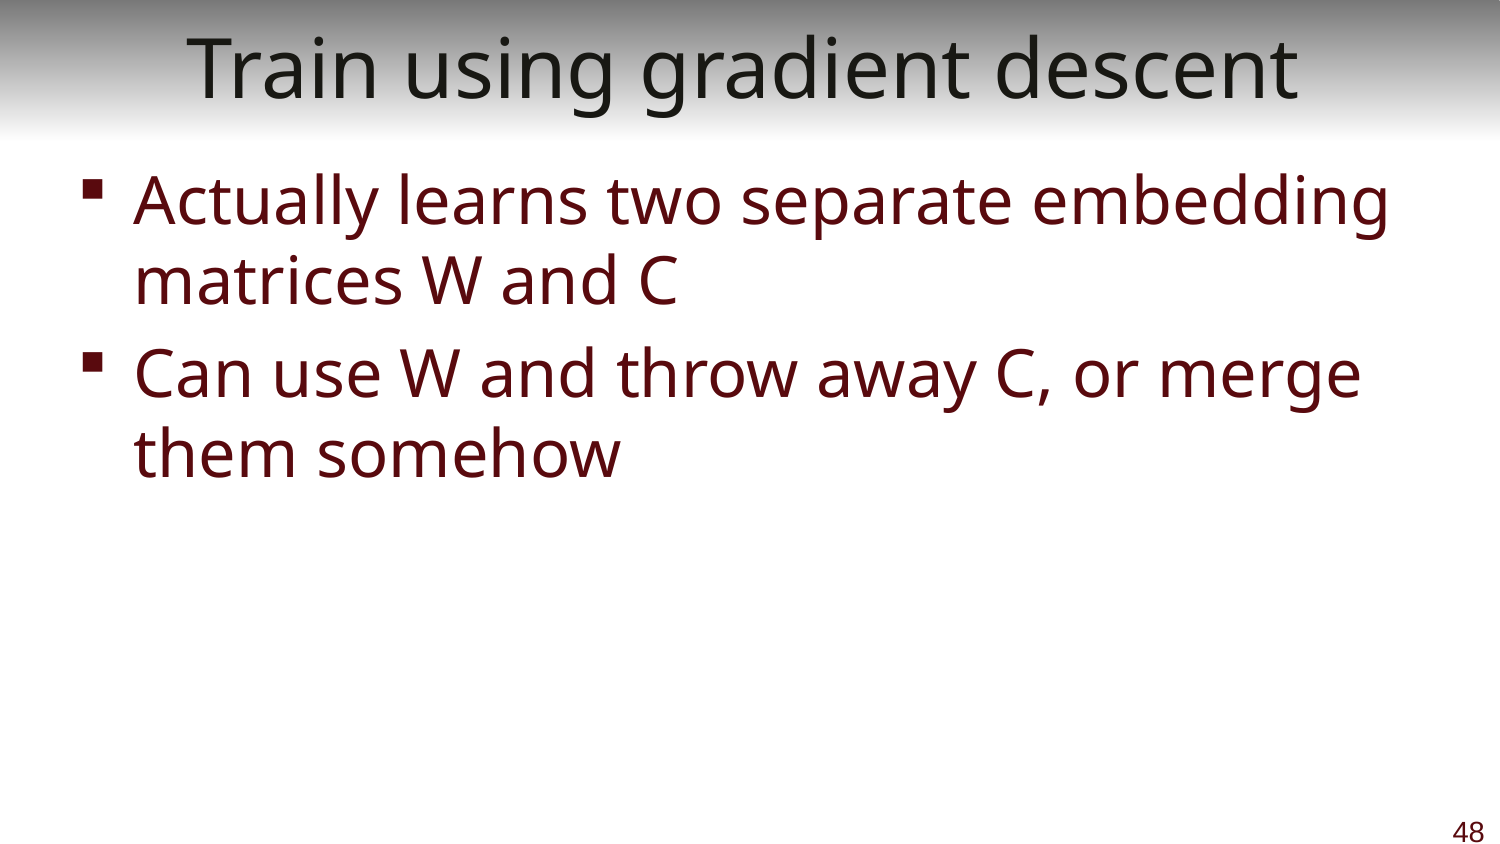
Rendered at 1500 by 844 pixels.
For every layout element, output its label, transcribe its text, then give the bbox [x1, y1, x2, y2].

list Actually learns two separate embedding matrices W and C Can use W and throw away C, or merge them somehow [62, 150, 1413, 797]
slide_number 48 [1424, 806, 1500, 844]
title Train using gradient descent [12, 0, 1475, 132]
